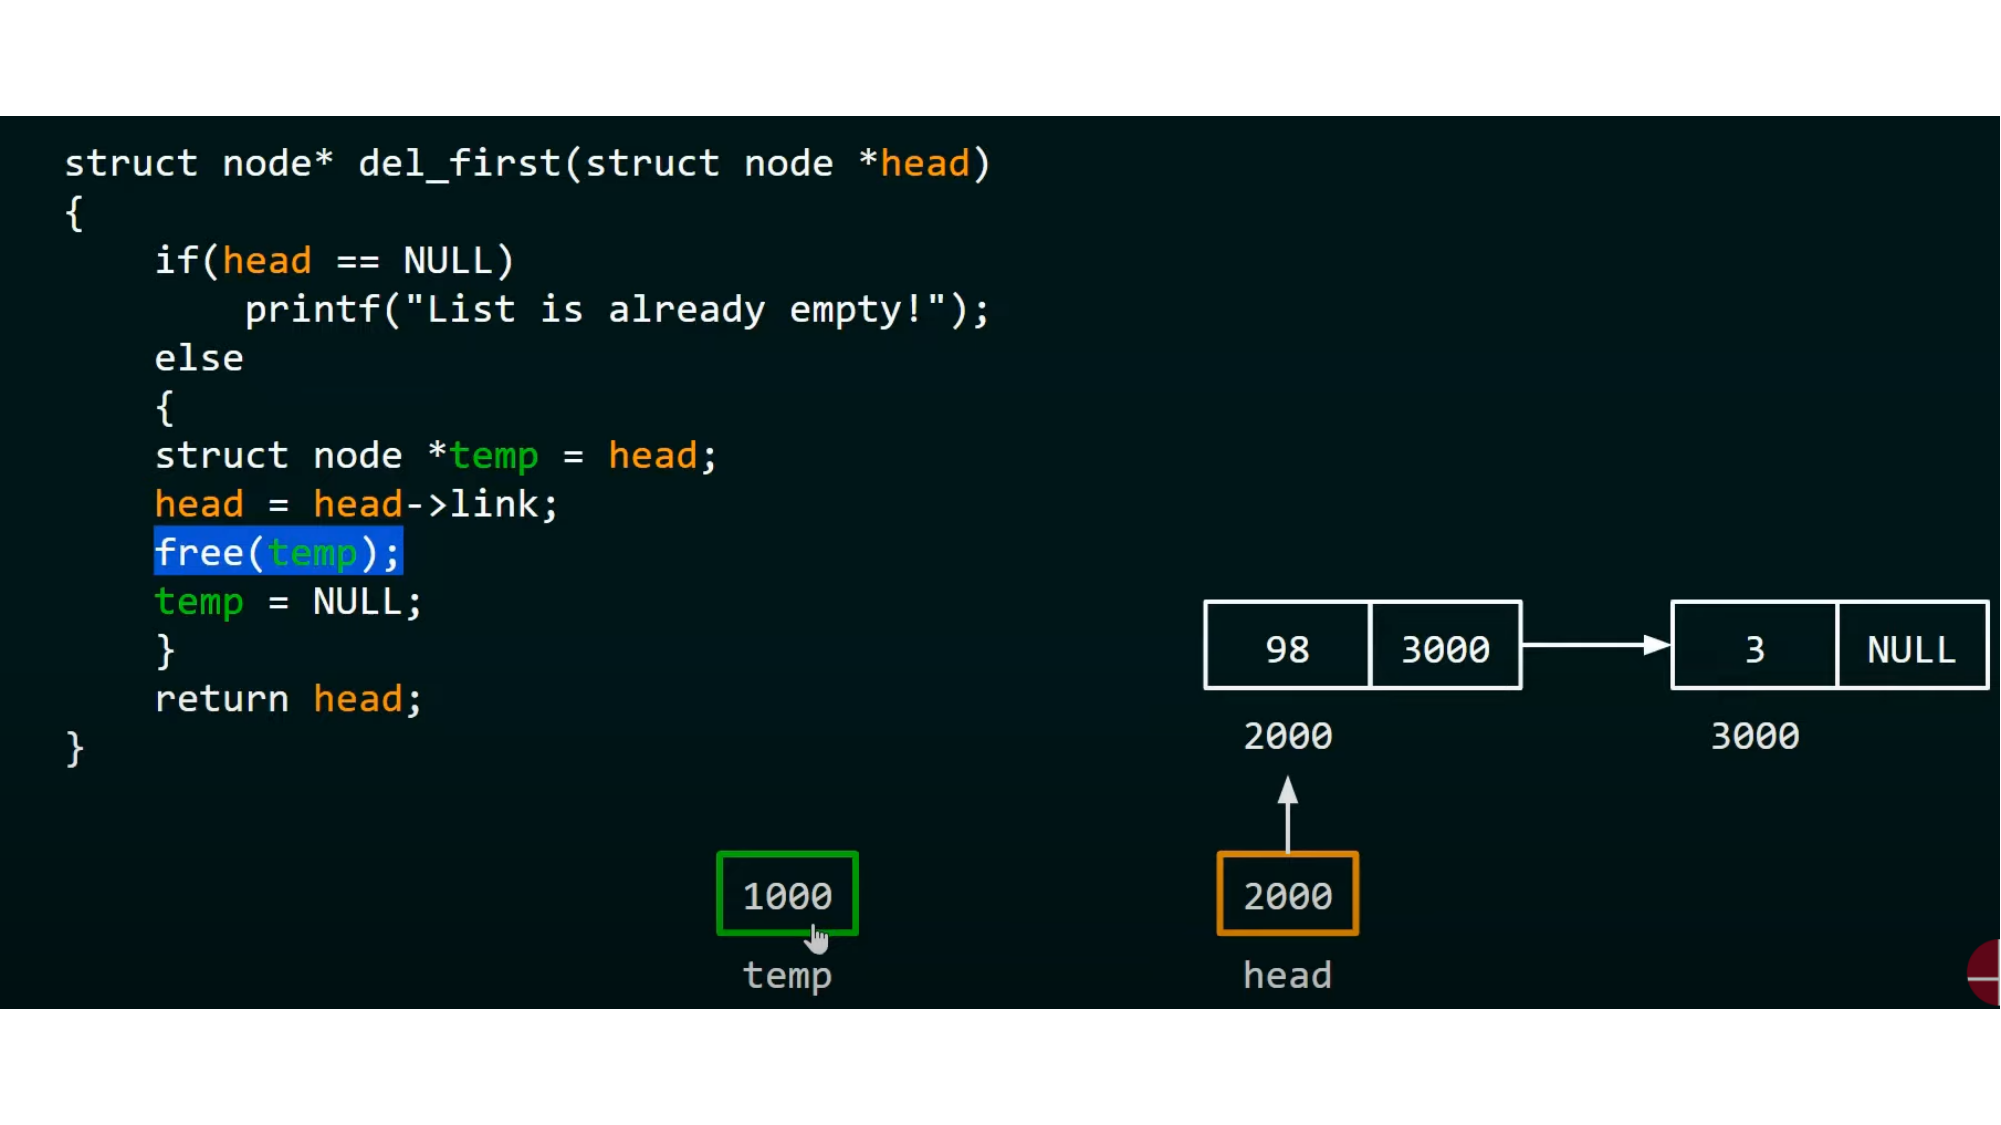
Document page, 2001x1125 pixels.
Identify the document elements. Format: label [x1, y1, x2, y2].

picture [0, 115, 2000, 1010]
